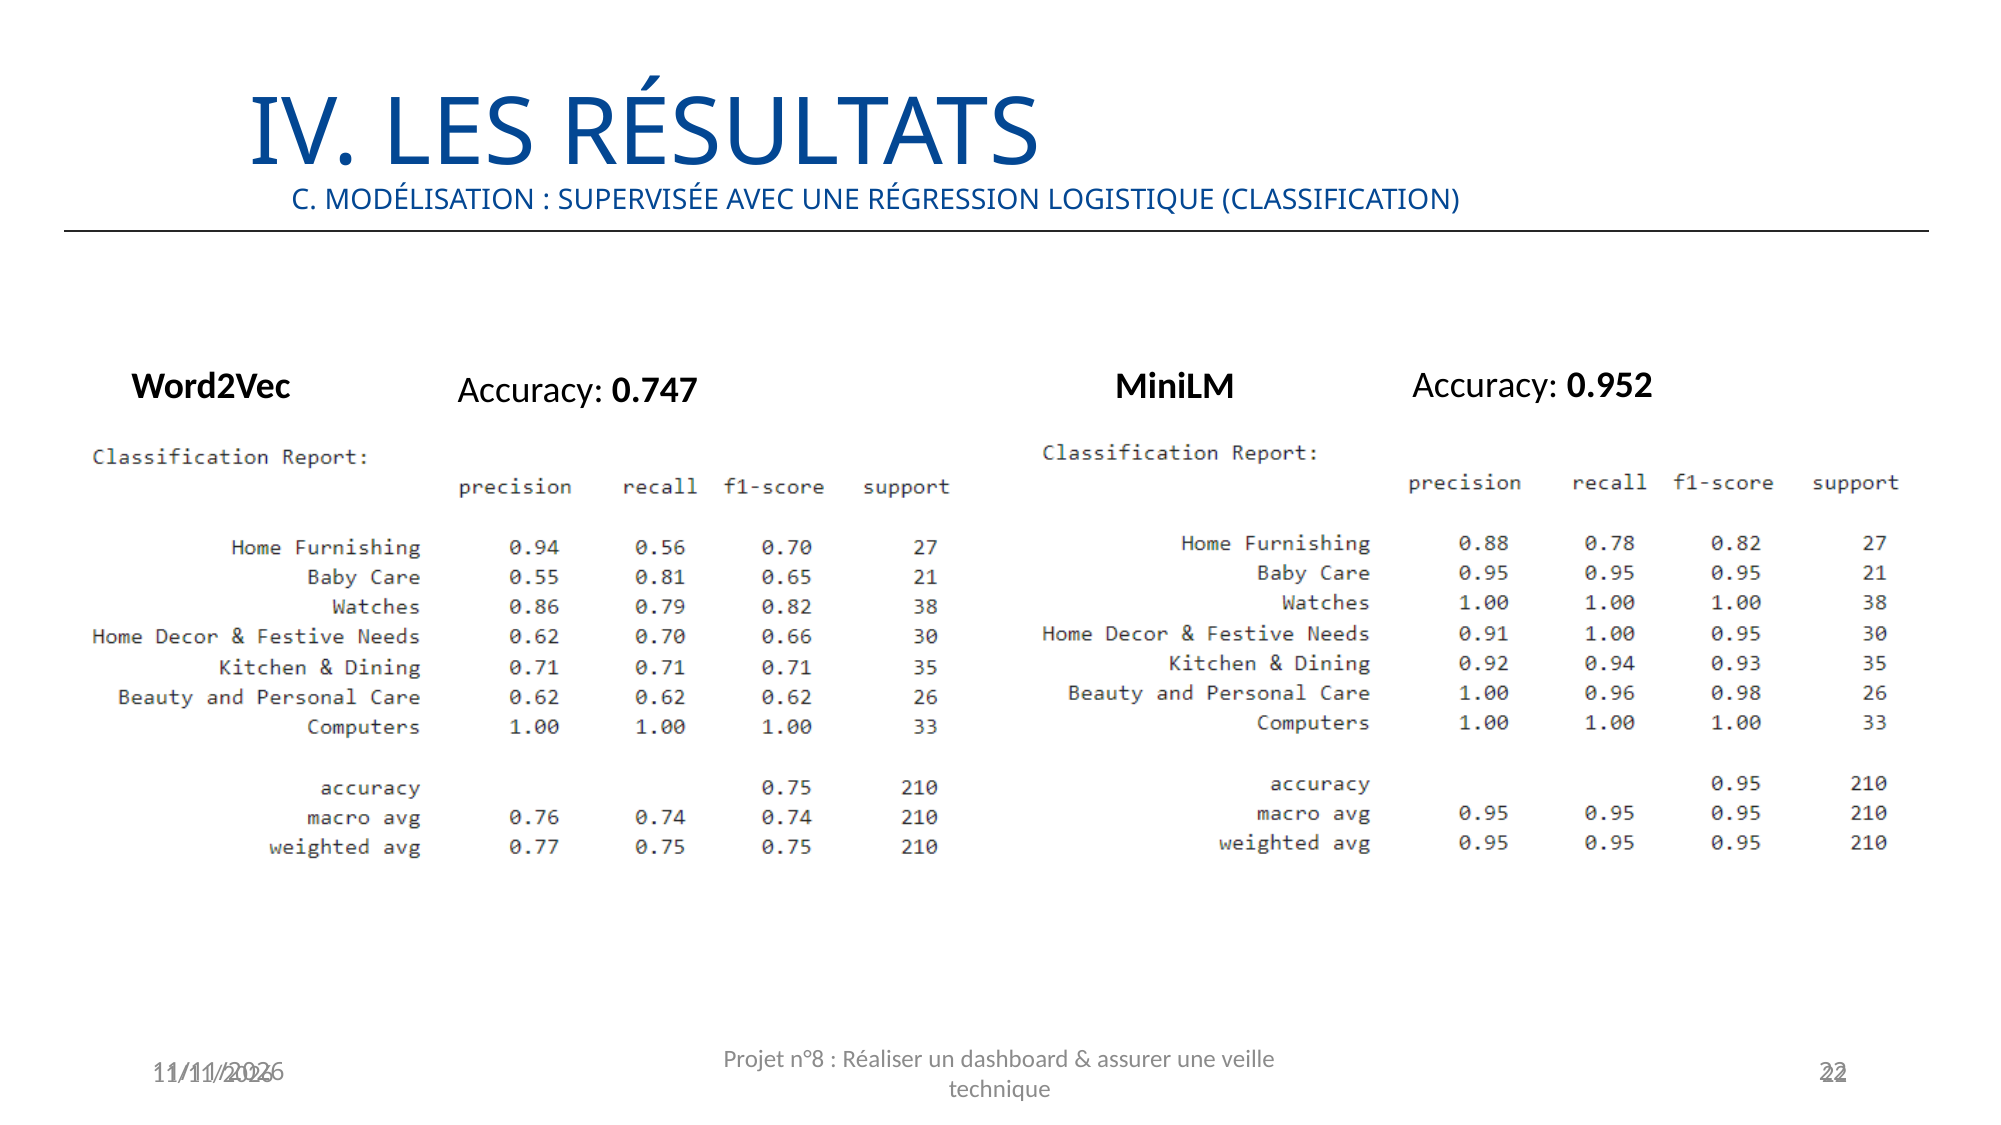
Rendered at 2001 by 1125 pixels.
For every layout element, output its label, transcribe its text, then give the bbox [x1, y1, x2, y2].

picture [88, 433, 978, 878]
text_box 22 [1412, 1042, 1863, 1103]
text_box 24/09/2024 [137, 1042, 588, 1103]
picture [1038, 433, 1930, 878]
text_box Accuracy: 0.952 [1397, 352, 1675, 412]
text_box MiniLM [964, 354, 1386, 414]
text_box Iv. Les résultats [249, 55, 1959, 193]
text_box c. Modélisation : supervisée avec une régression logistique (classification) [291, 177, 2000, 223]
footer Projet n°8 : Réaliser un dashboard & assurer une veille technique [662, 1042, 1338, 1103]
text_box Accuracy: 0.747 [442, 357, 733, 418]
text_box Word2Vec [0, 354, 422, 414]
